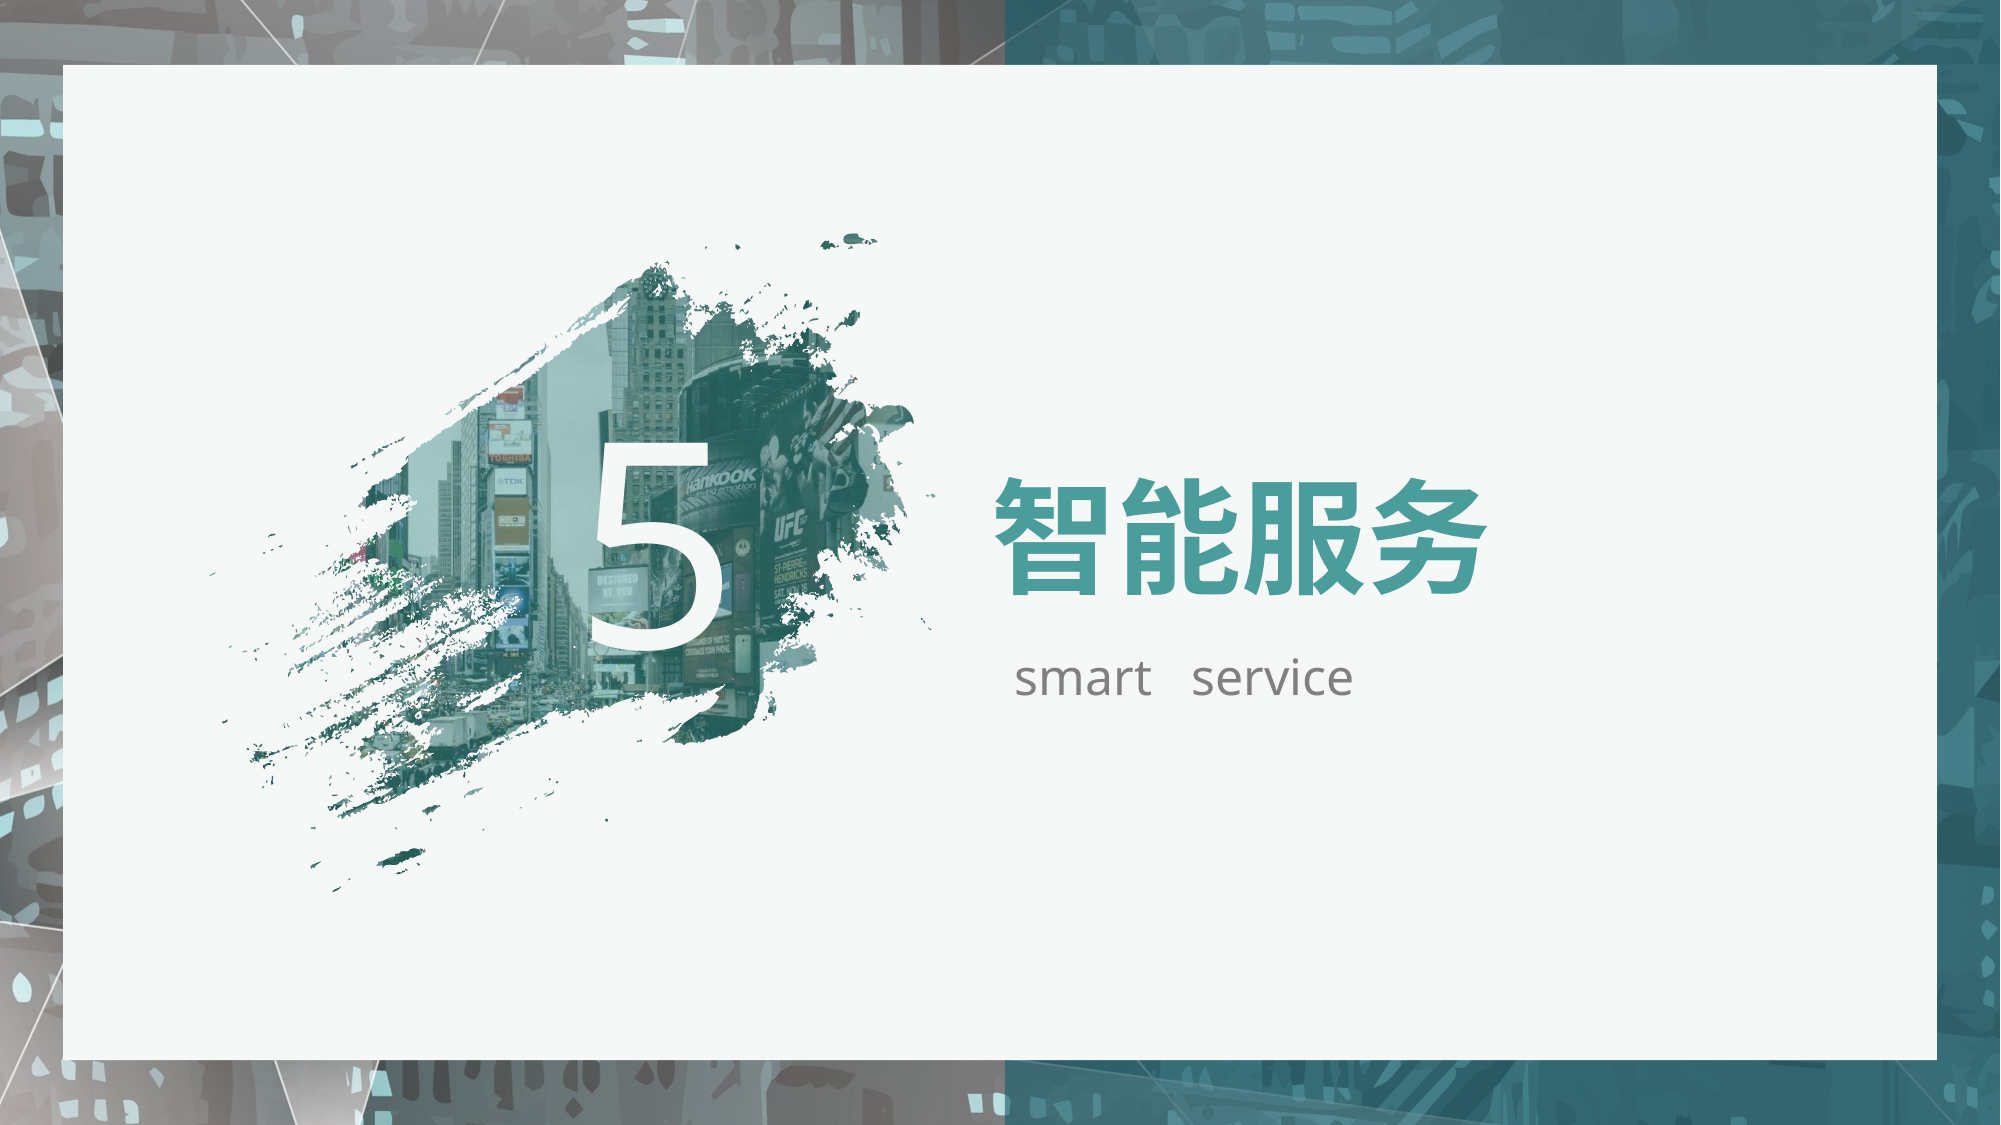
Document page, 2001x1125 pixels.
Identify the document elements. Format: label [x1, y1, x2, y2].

picture [208, 233, 936, 893]
text_box [974, 451, 1627, 714]
picture [0, 0, 1004, 1125]
